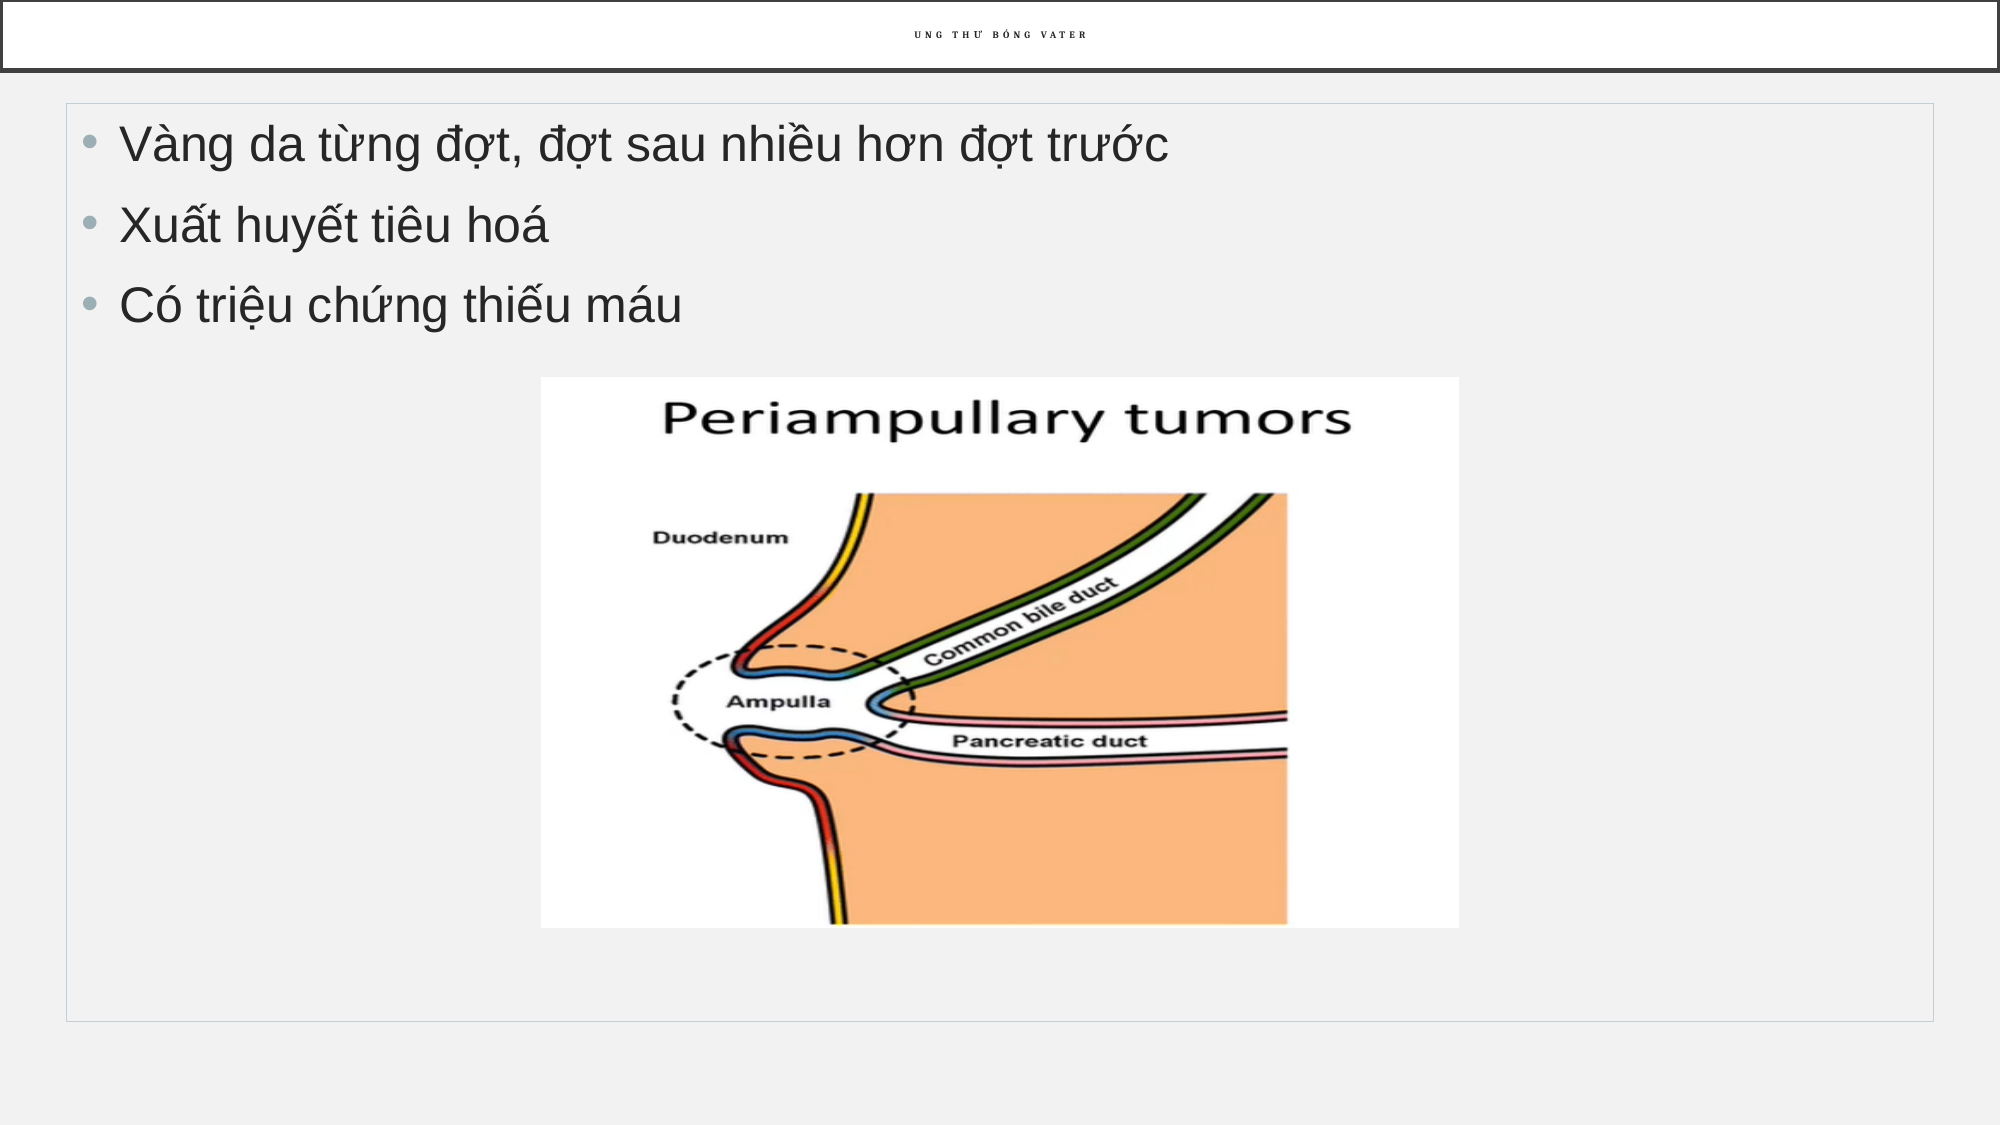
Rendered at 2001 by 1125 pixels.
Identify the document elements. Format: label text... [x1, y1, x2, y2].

picture [541, 377, 1459, 928]
list Vàng da từng đợt, đợt sau nhiều hơn đợt trước Xuất huyết tiêu hoá Có triệu chứng thiếu máu [66, 103, 1934, 1022]
title Ung thư bóng vater [0, 0, 2000, 73]
